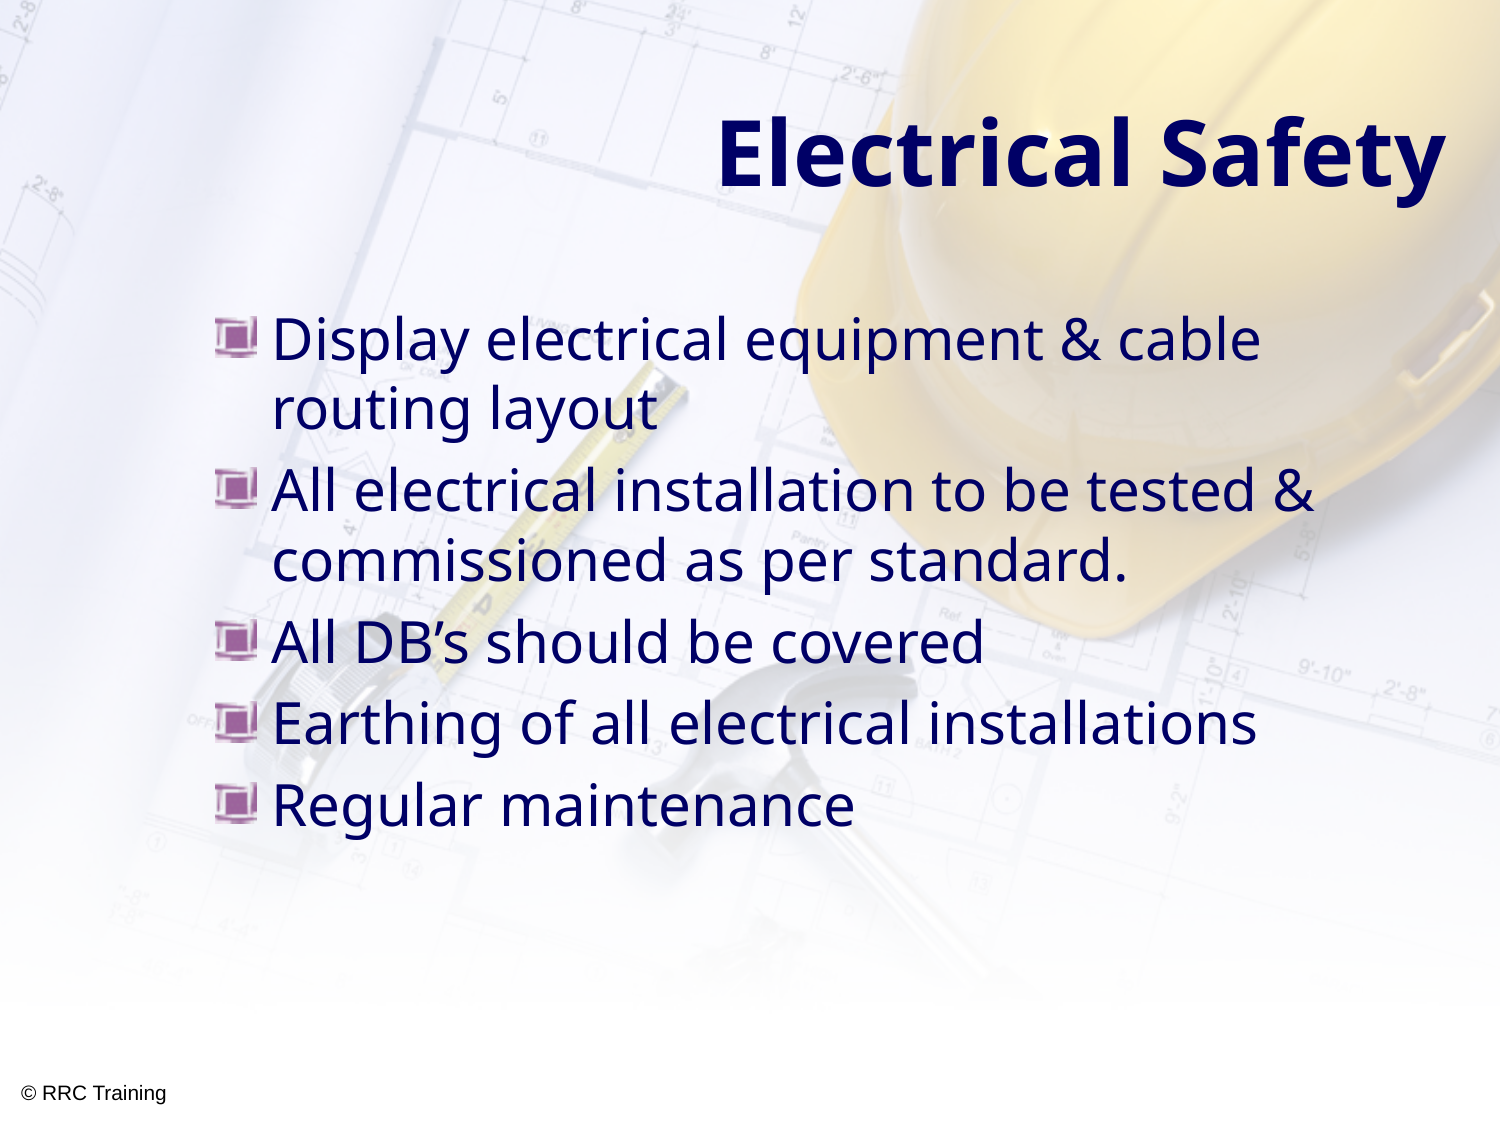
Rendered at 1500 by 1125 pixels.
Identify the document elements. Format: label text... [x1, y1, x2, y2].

picture [215, 467, 257, 509]
picture [215, 619, 257, 661]
picture [215, 316, 257, 358]
picture [215, 701, 257, 743]
list Display electrical equipment & cable routing layout All electrical installation to be tested & commissioned as per standard. All DB’s should be covered Earthing of all electrical installations Regular maintenance [199, 212, 1476, 888]
title Electrical Safety [224, 93, 1463, 212]
picture [215, 782, 257, 824]
